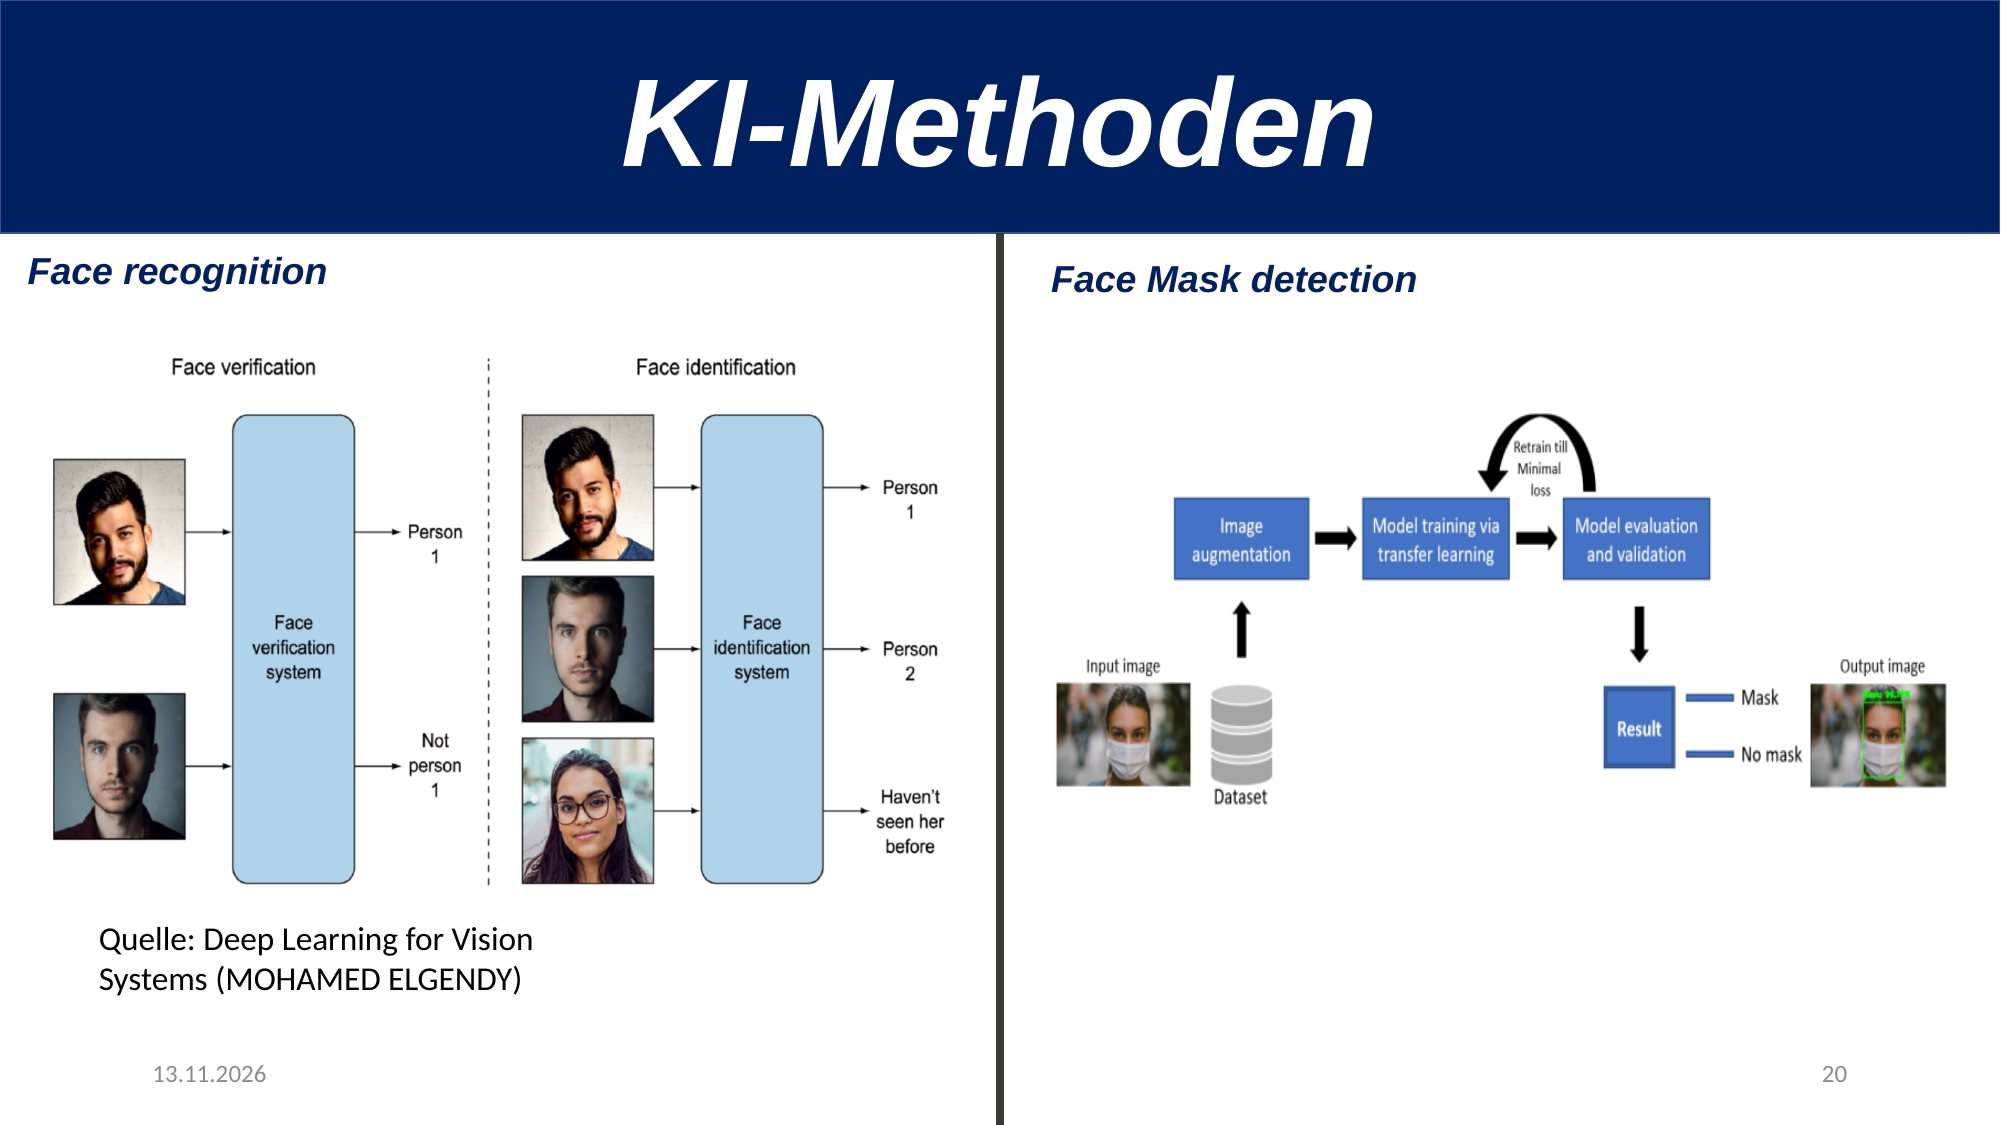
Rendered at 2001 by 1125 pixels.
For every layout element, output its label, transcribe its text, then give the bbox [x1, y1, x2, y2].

picture [45, 342, 955, 890]
text_box Face recognition [12, 239, 736, 300]
text_box Face Mask detection [1036, 247, 1492, 307]
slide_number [137, 1042, 588, 1103]
text_box Quelle: Deep Learning for Vision Systems (MOHAMED ELGENDY) [84, 909, 641, 1004]
picture [1039, 400, 1961, 832]
text_box KI-Methoden [0, 0, 2000, 234]
slide_number 20 [1412, 1042, 1863, 1103]
